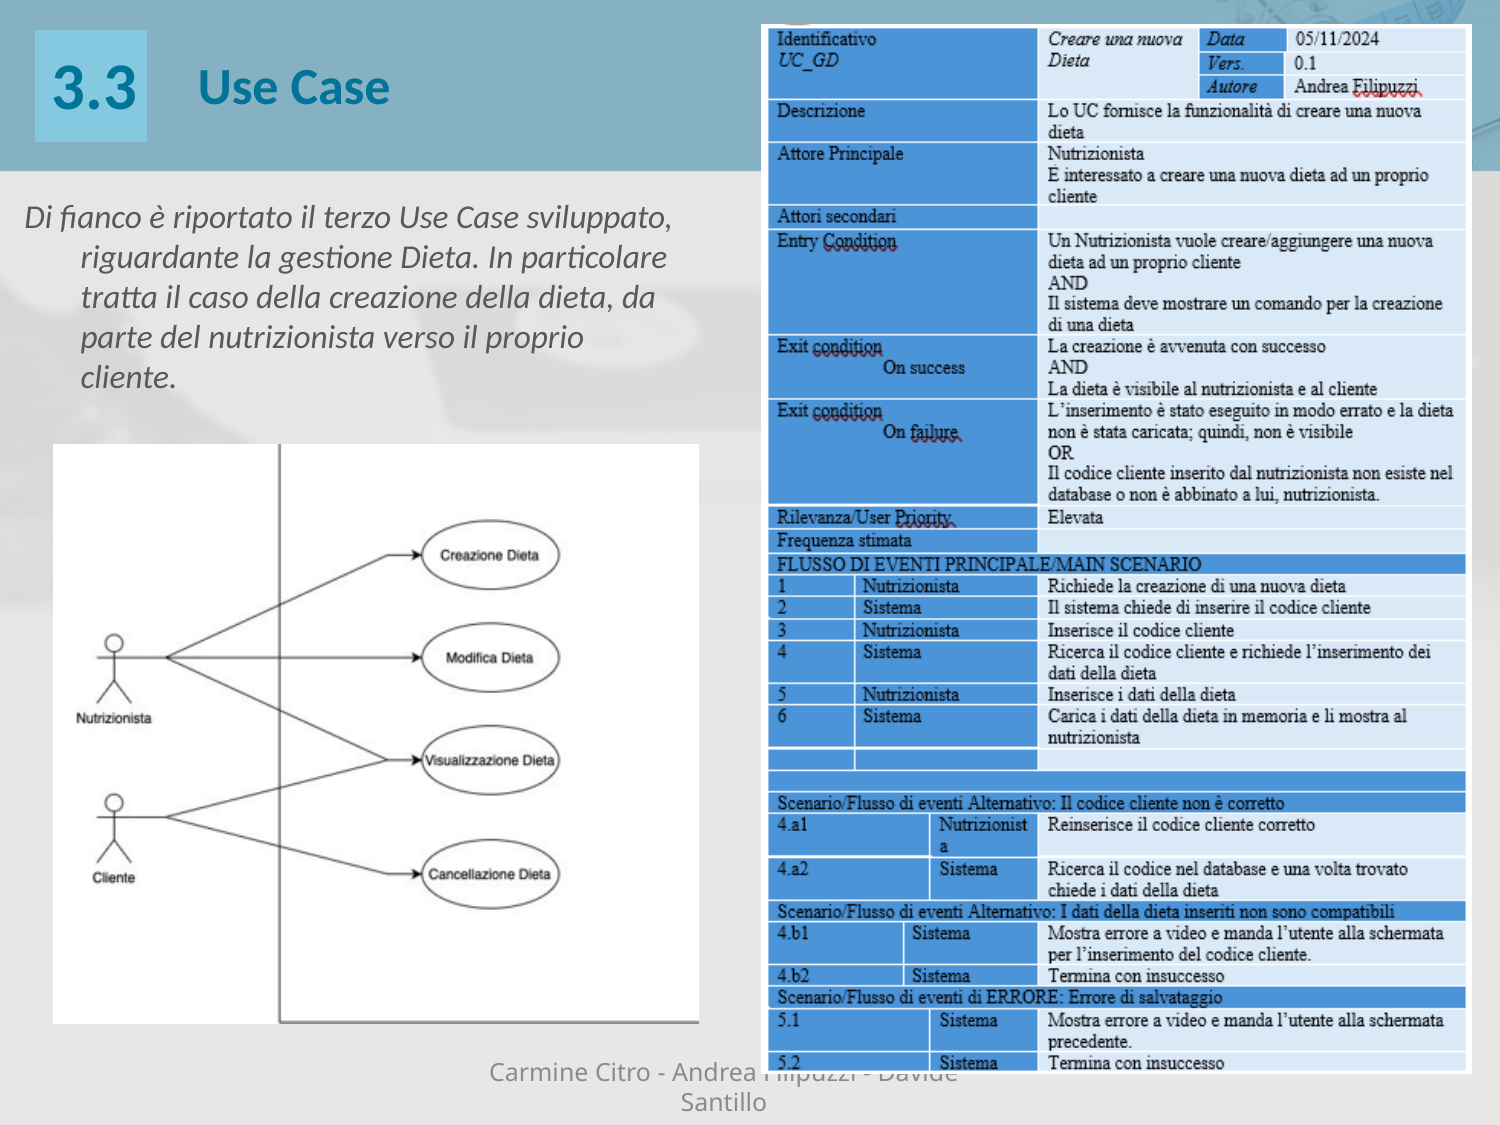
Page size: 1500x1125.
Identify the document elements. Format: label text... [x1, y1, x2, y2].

picture [0, 0, 1500, 1125]
list Di fianco è riportato il terzo Use Case sviluppato, riguardante la gestione Dieta. In particolare tratta il caso della creazione della dieta, da parte del nutrizionista verso il proprio cliente. [9, 187, 703, 1012]
text_box 3.3 [29, 35, 160, 131]
title Use Case [183, 18, 1322, 150]
footer Carmine Citro - Andrea Filipuzzi - Davide Santillo [467, 1062, 981, 1110]
